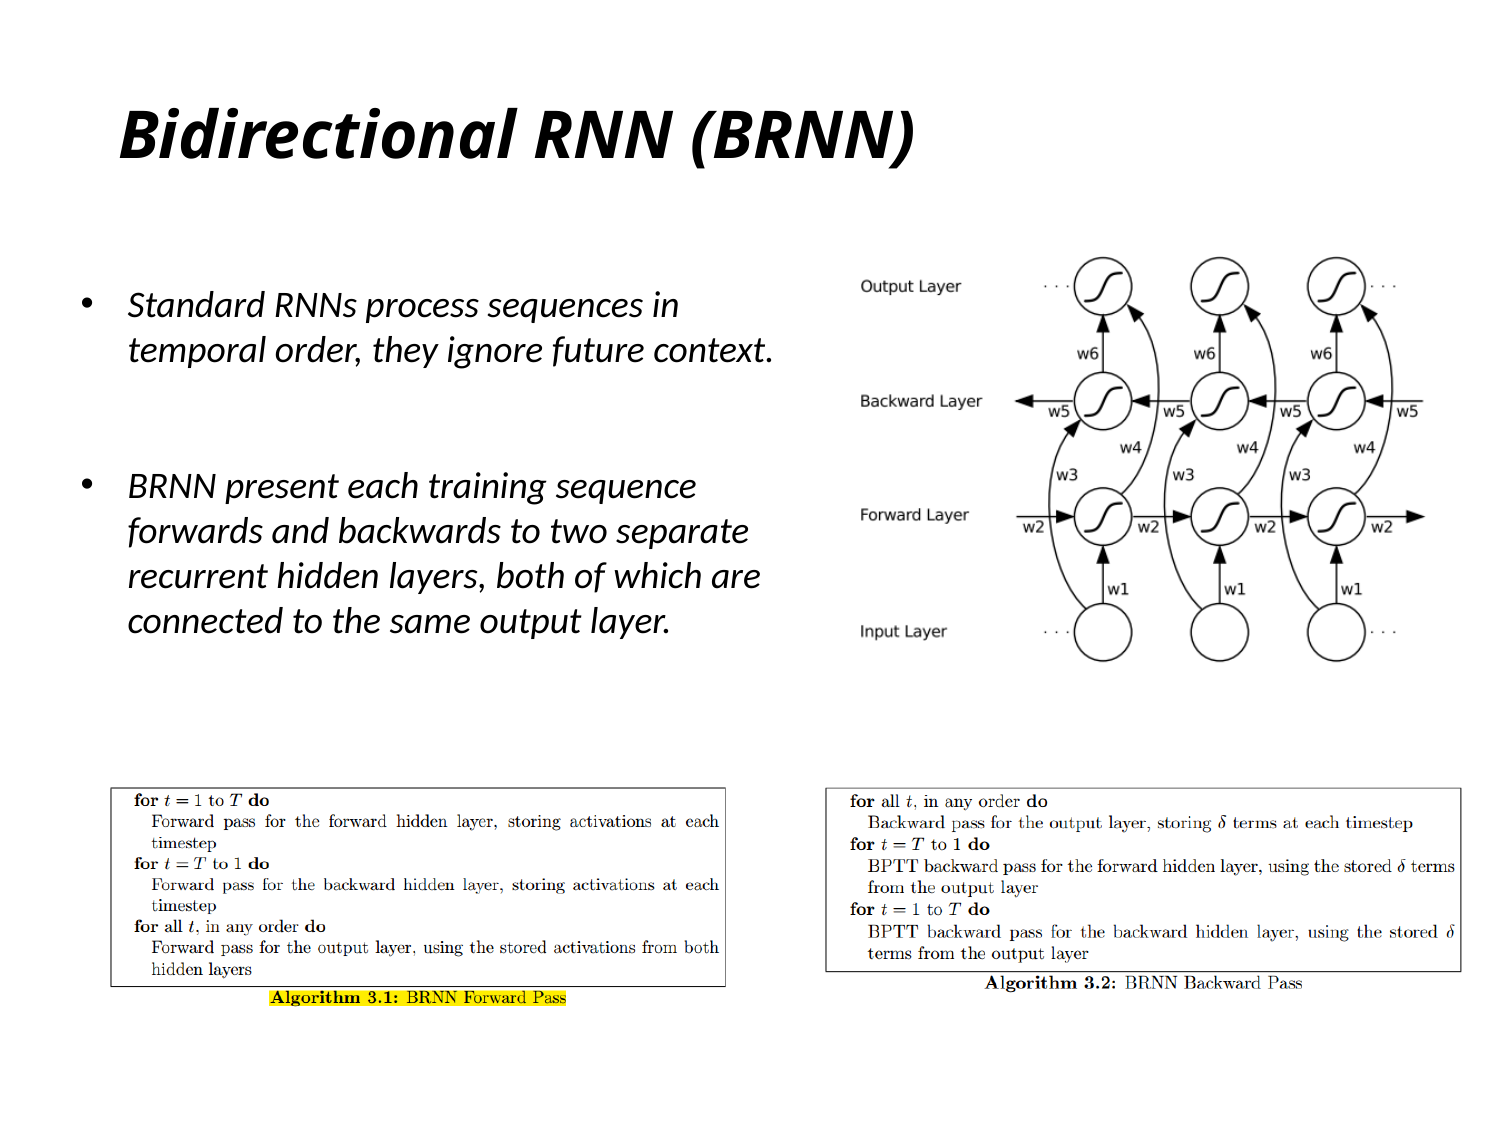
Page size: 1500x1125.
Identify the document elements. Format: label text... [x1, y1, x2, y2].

picture [816, 776, 1470, 995]
picture [830, 255, 1457, 670]
title Bidirectional RNN (BRNN) [103, 44, 1397, 225]
text_box Standard RNNs process sequences in temporal order, they ignore future context. [65, 272, 816, 378]
text_box BRNN present each training sequence forwards and backwards to two separate recurrent hidden layers, both of which are connected to the same output layer. [65, 453, 789, 649]
picture [103, 776, 736, 1011]
